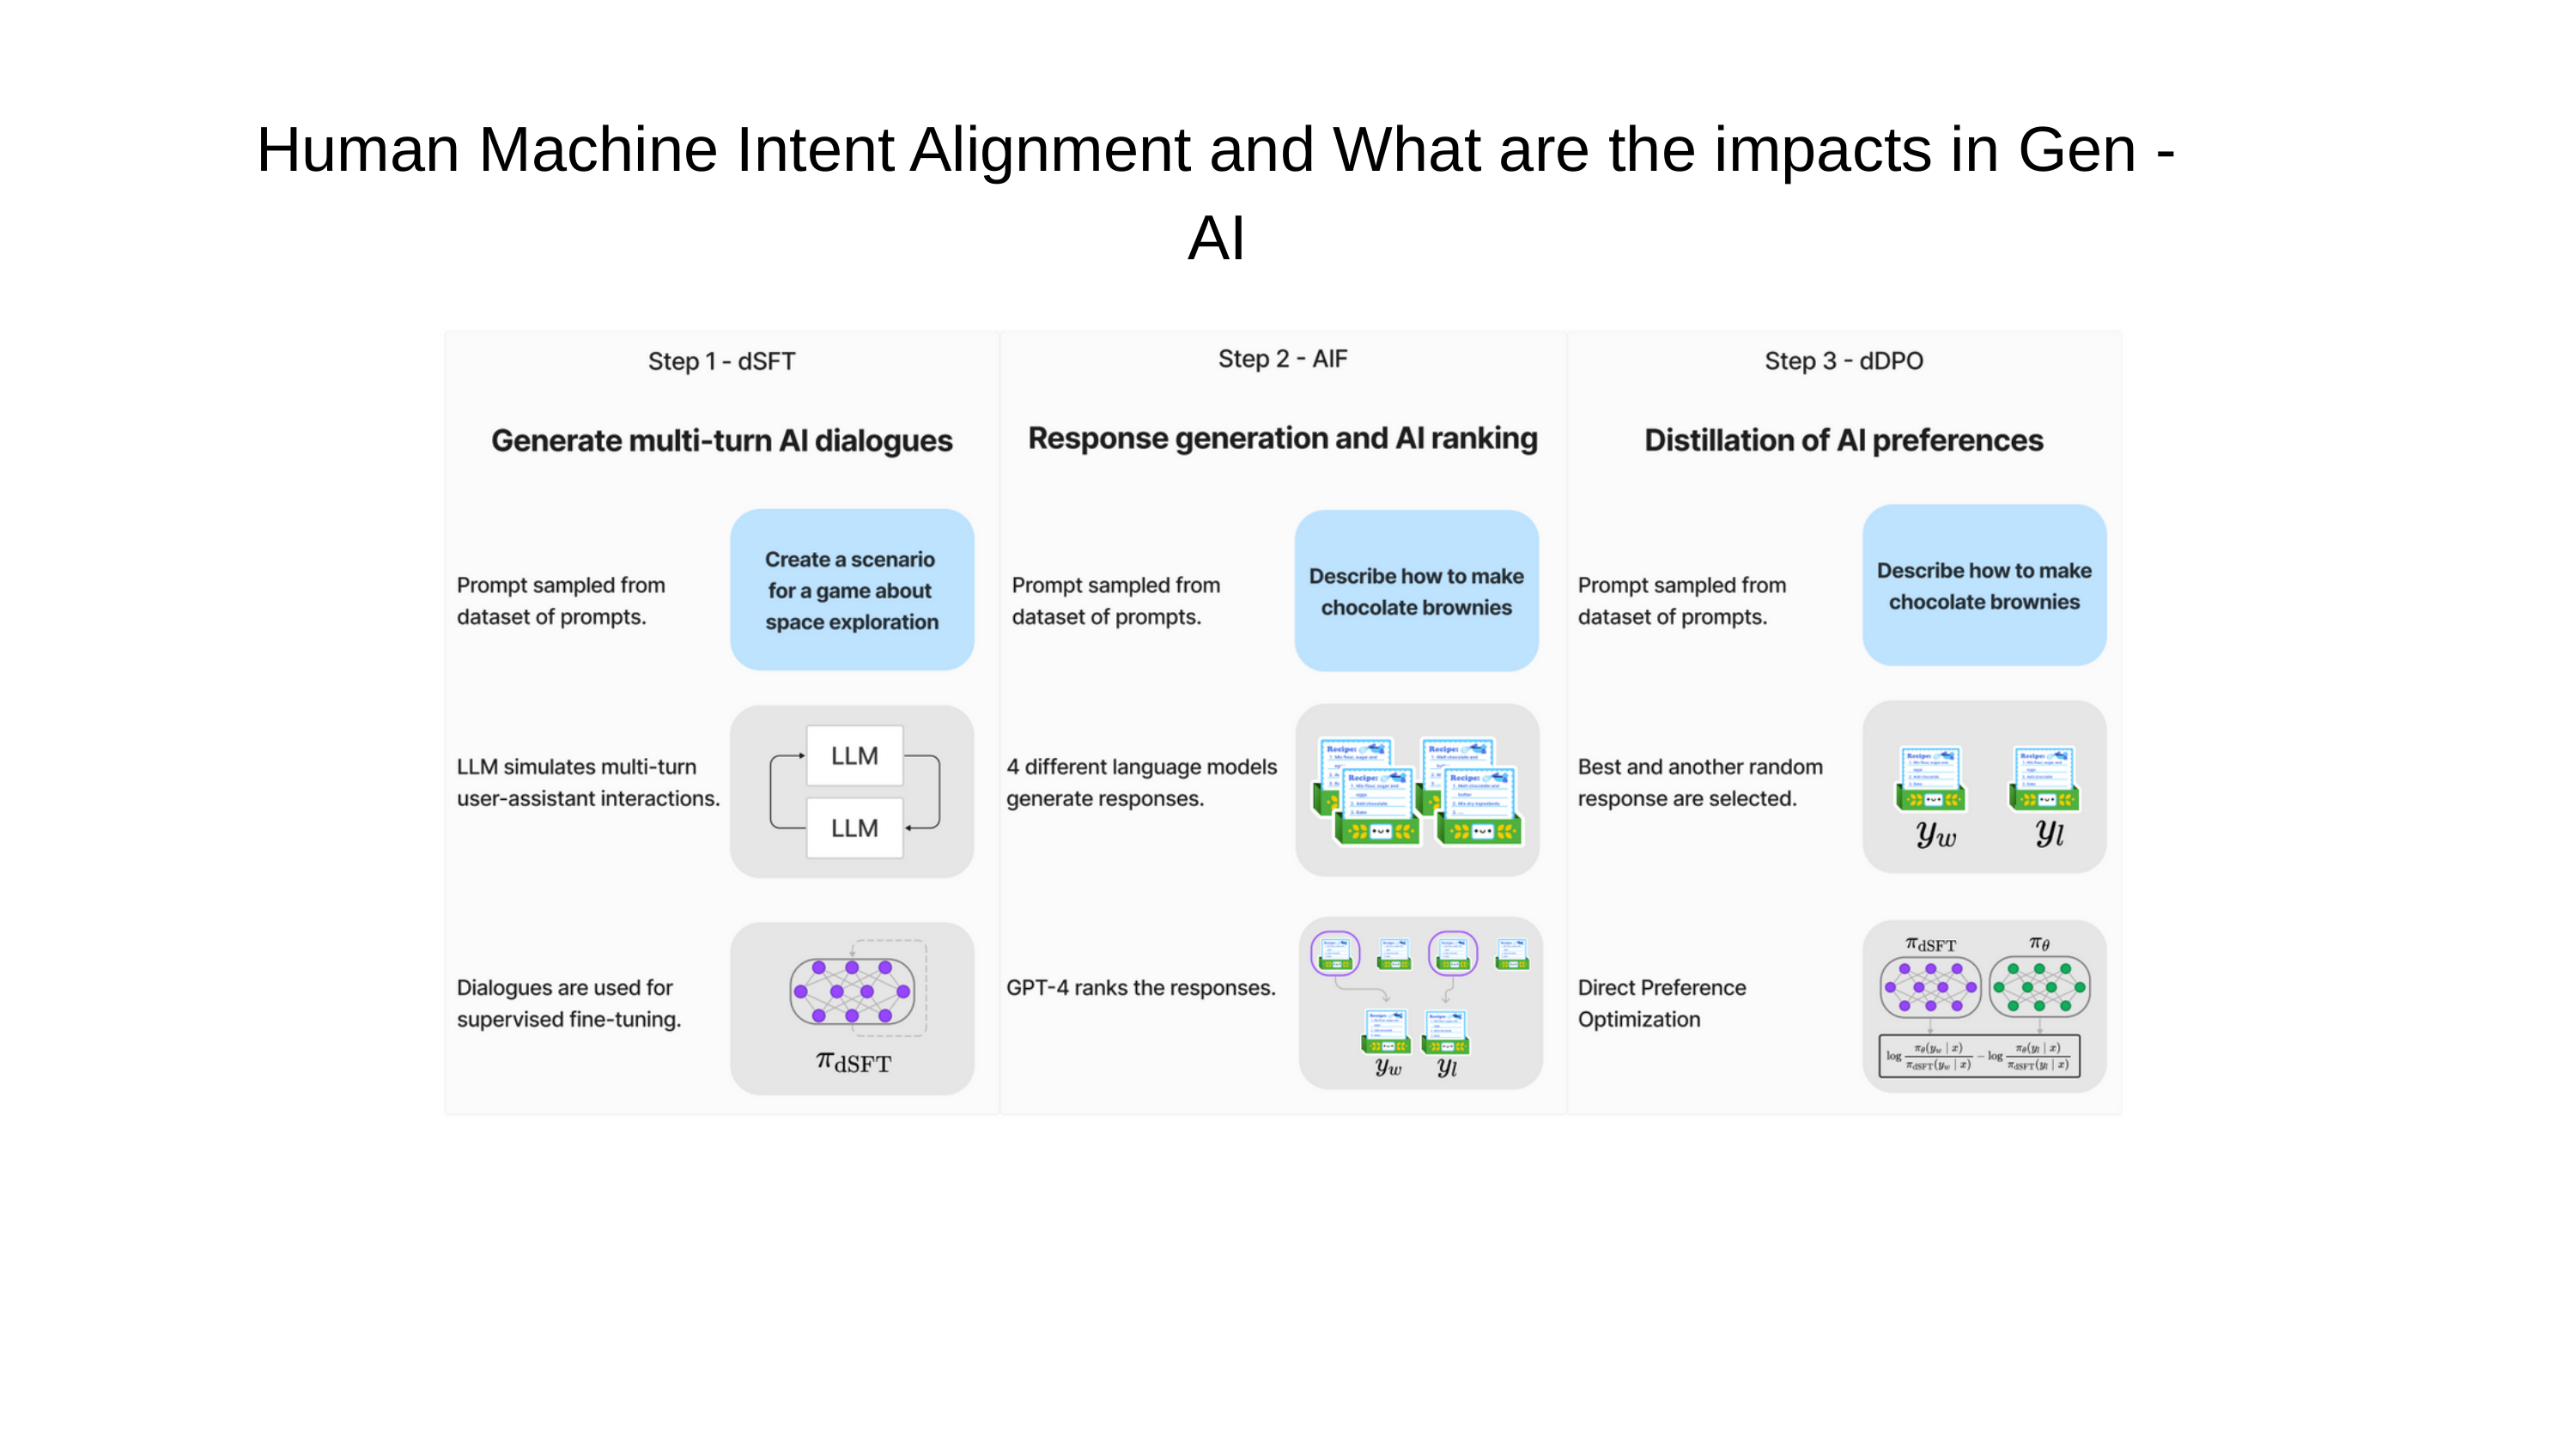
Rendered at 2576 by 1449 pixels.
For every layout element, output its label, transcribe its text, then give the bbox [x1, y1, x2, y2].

text_box [397, 273, 2179, 1178]
text_box Human Machine Intent Alignment and What are the impacts in Gen -AI [228, 94, 2208, 273]
